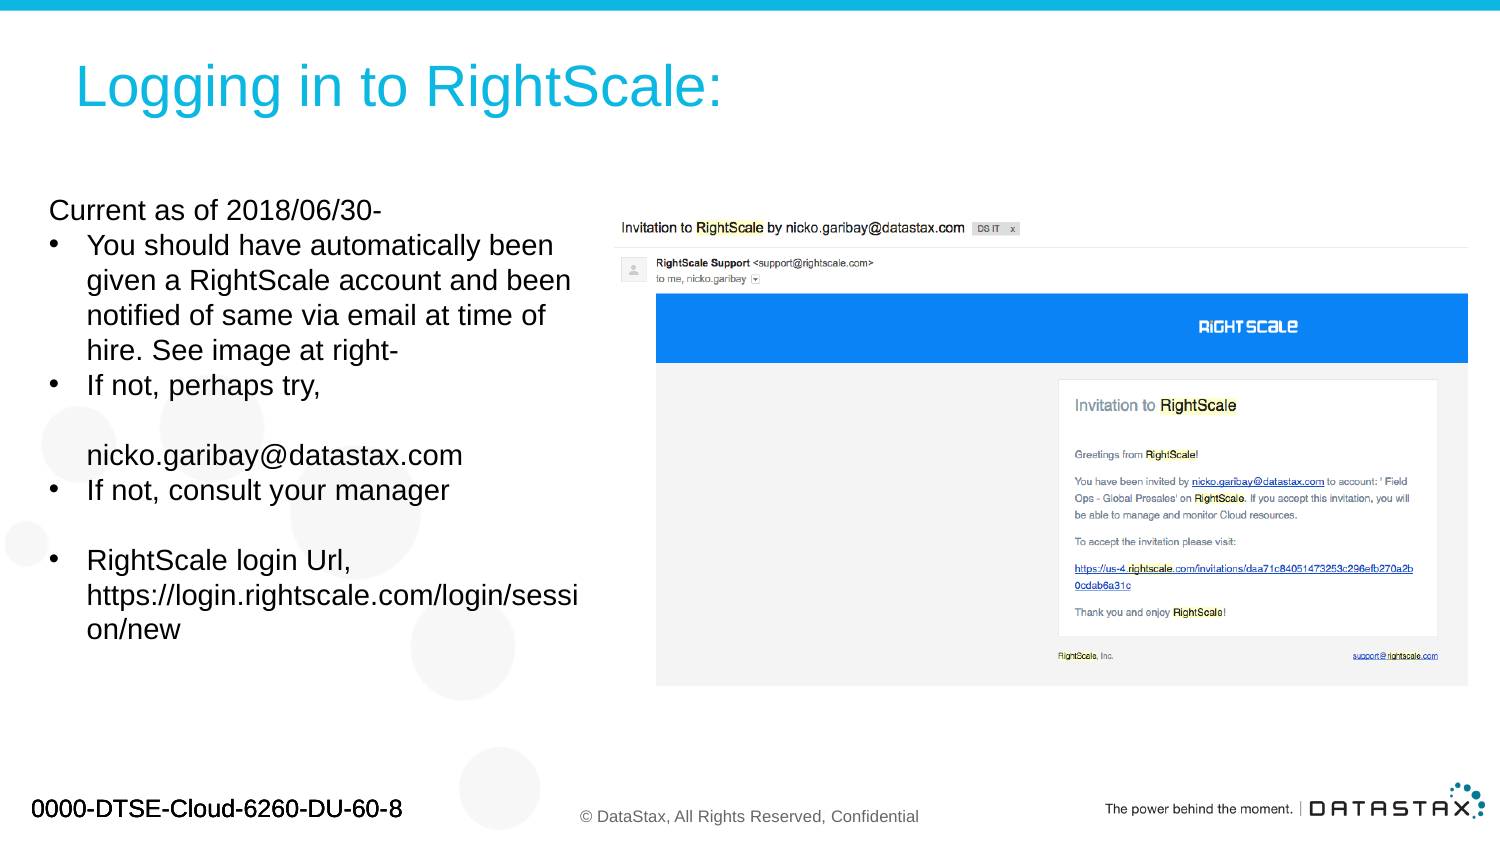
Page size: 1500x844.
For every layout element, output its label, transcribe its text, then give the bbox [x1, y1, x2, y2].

title Logging in to RightScale: [75, 44, 1425, 135]
picture [1090, 767, 1500, 834]
text_box Current as of 2018/06/30- You should have automatically been given a RightScale account and been notified of same via email at time of hire. See image at right- If not, perhaps try, nicko.garibay@datastax.com If not, consult your manager RightScale login Url, https://login.rightscale.com/login/session/new [33, 183, 595, 761]
picture [612, 213, 1469, 687]
text_box 0000-DTSE-Cloud-6260-DU-60-8 [16, 785, 720, 831]
